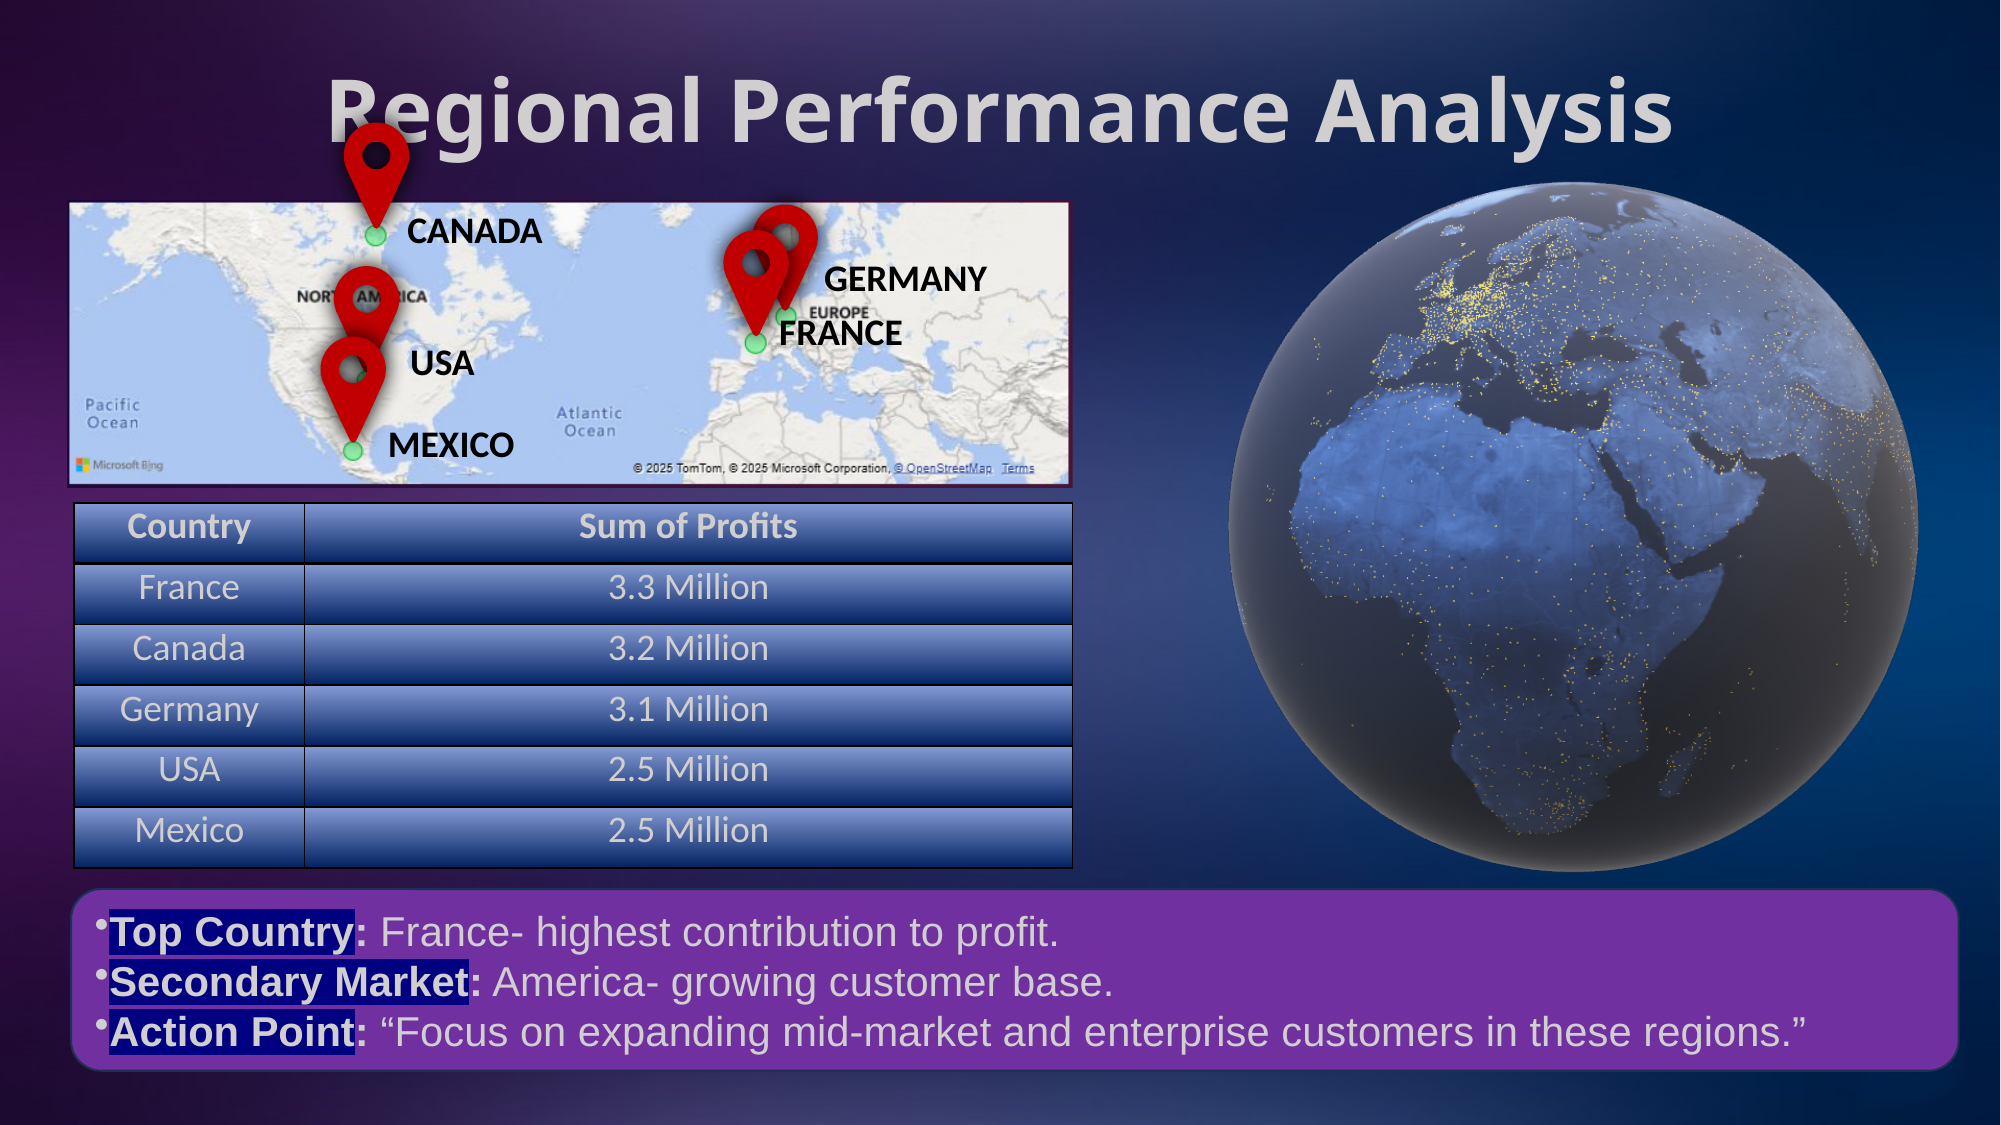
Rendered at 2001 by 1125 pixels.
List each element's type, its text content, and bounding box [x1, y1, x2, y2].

table_cell Canada [75, 625, 304, 684]
table_cell France [75, 565, 304, 624]
picture [0, 0, 2001, 1125]
text_box Top Country: France- highest contribution to profit. Secondary Market: America- growing customer base. Action Point: “Focus on expanding mid-market and enterprise customers in these regions.” [69, 887, 1960, 1072]
table_cell 3.1 Million [305, 686, 1072, 745]
table_cell 2.5 Million [305, 808, 1072, 867]
text_box [343, 122, 410, 199]
table_cell USA [75, 747, 304, 806]
table_cell Mexico [75, 808, 304, 867]
table_header Country [75, 504, 304, 562]
table_cell 2.5 Million [305, 747, 1072, 806]
table_cell 3.2 Million [305, 625, 1072, 684]
table_cell 3.3 Million [305, 565, 1072, 624]
table_header Sum of Profits [305, 504, 1072, 562]
title Regional Performance Analysis [137, 59, 1863, 170]
table_cell Germany [75, 686, 304, 745]
